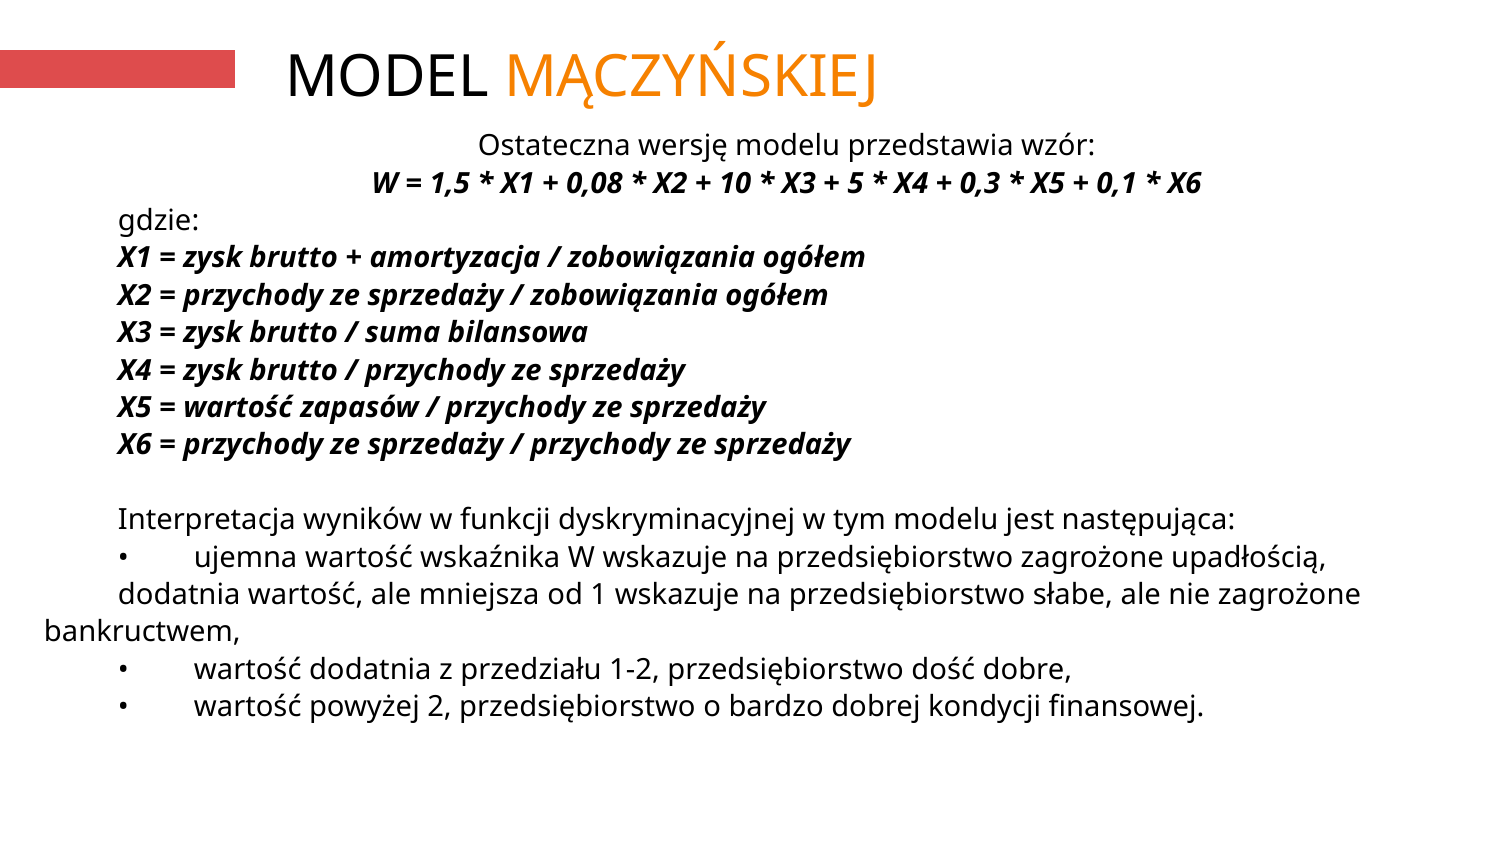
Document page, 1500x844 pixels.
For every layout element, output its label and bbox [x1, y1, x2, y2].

text_box [29, 116, 1473, 803]
title [270, 22, 1334, 116]
